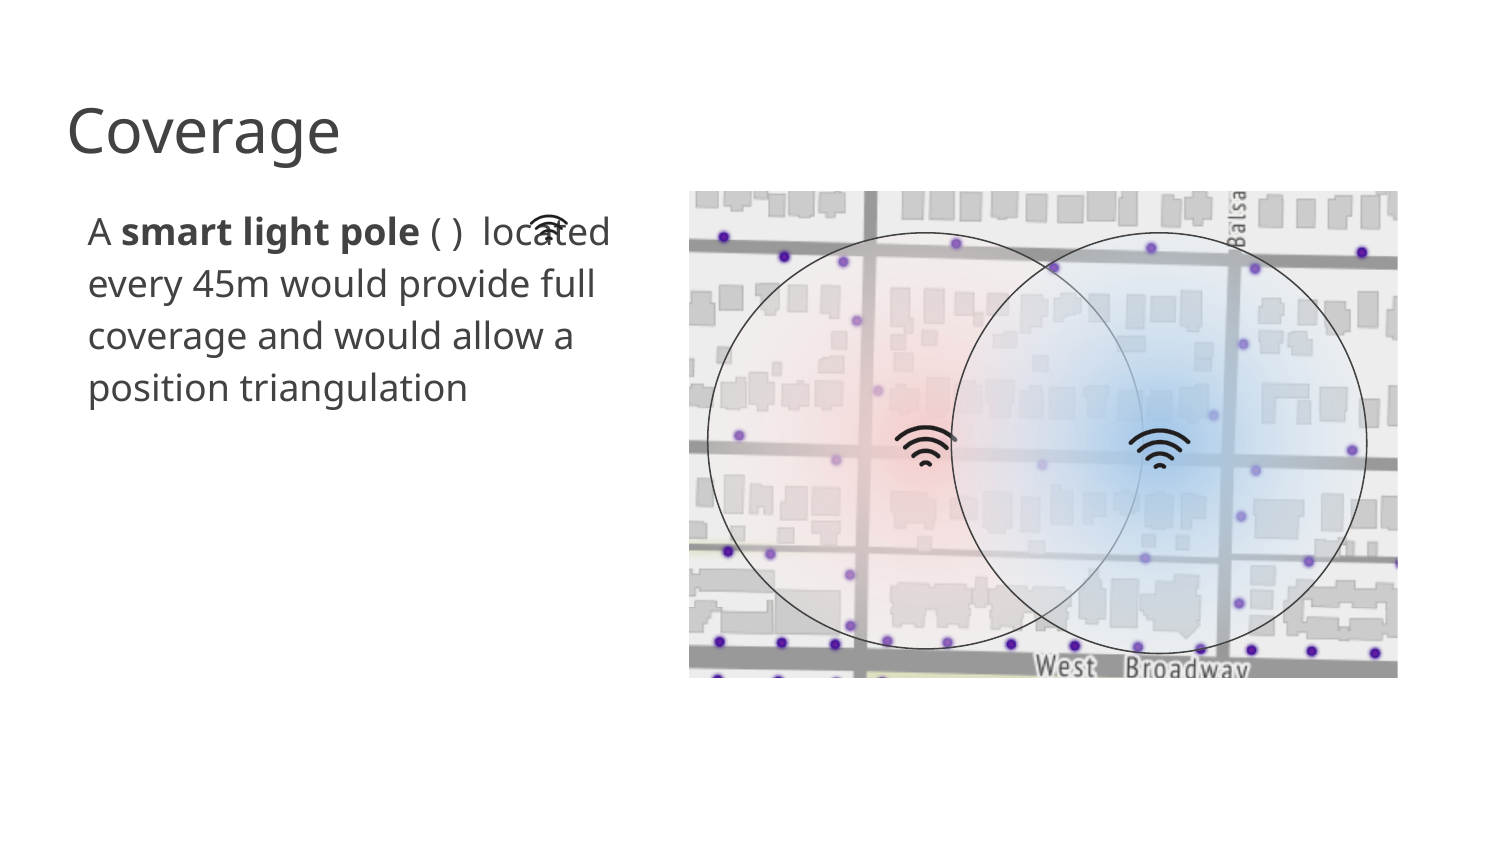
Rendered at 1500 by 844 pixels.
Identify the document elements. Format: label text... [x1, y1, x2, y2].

list A smart light pole ( ) located every 45m would provide full coverage and would allow a position triangulation [72, 186, 699, 683]
title Coverage [51, 61, 1449, 182]
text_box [688, 191, 1398, 679]
picture [520, 195, 577, 253]
